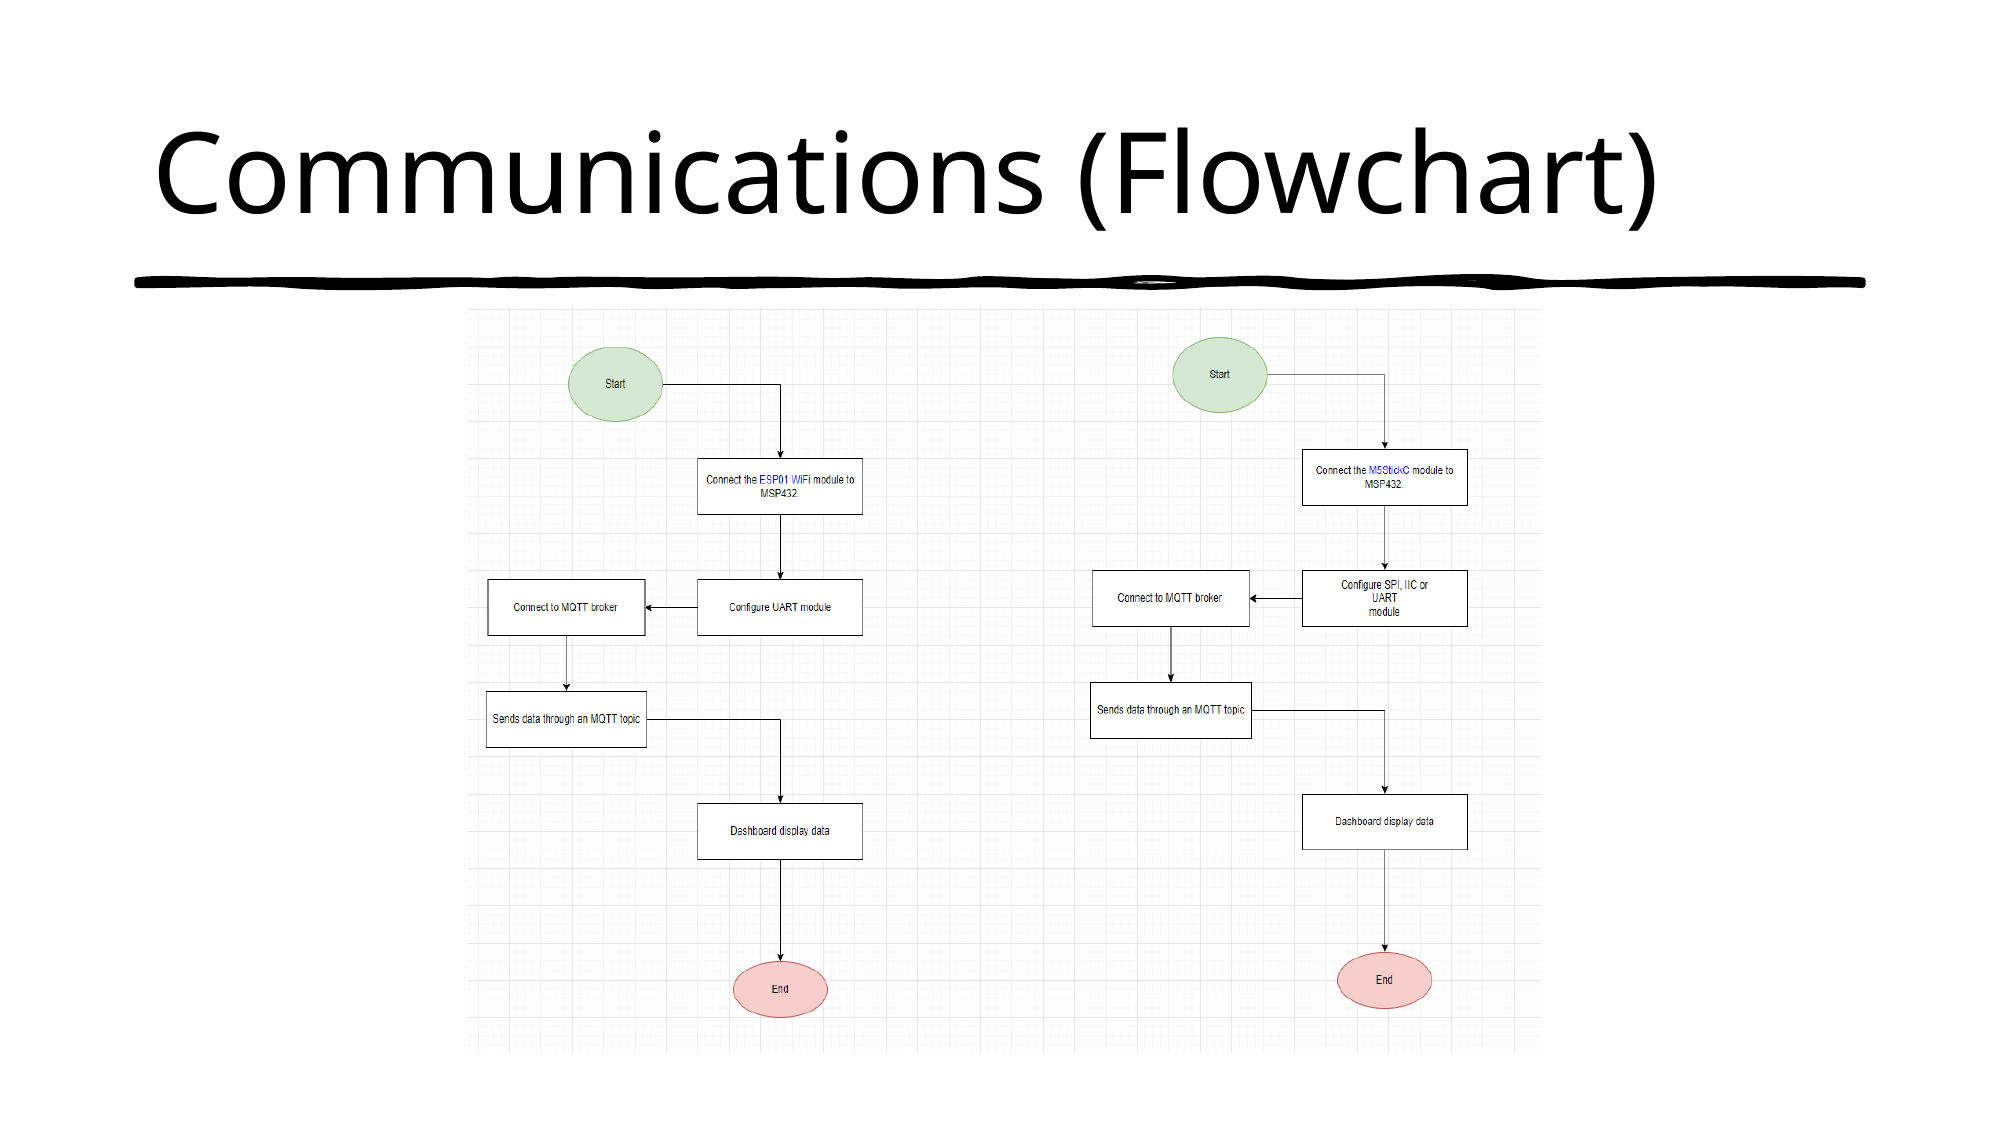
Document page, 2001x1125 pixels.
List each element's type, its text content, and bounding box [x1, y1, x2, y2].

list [468, 307, 1541, 1053]
title Communications (Flowchart) [137, 59, 1863, 278]
